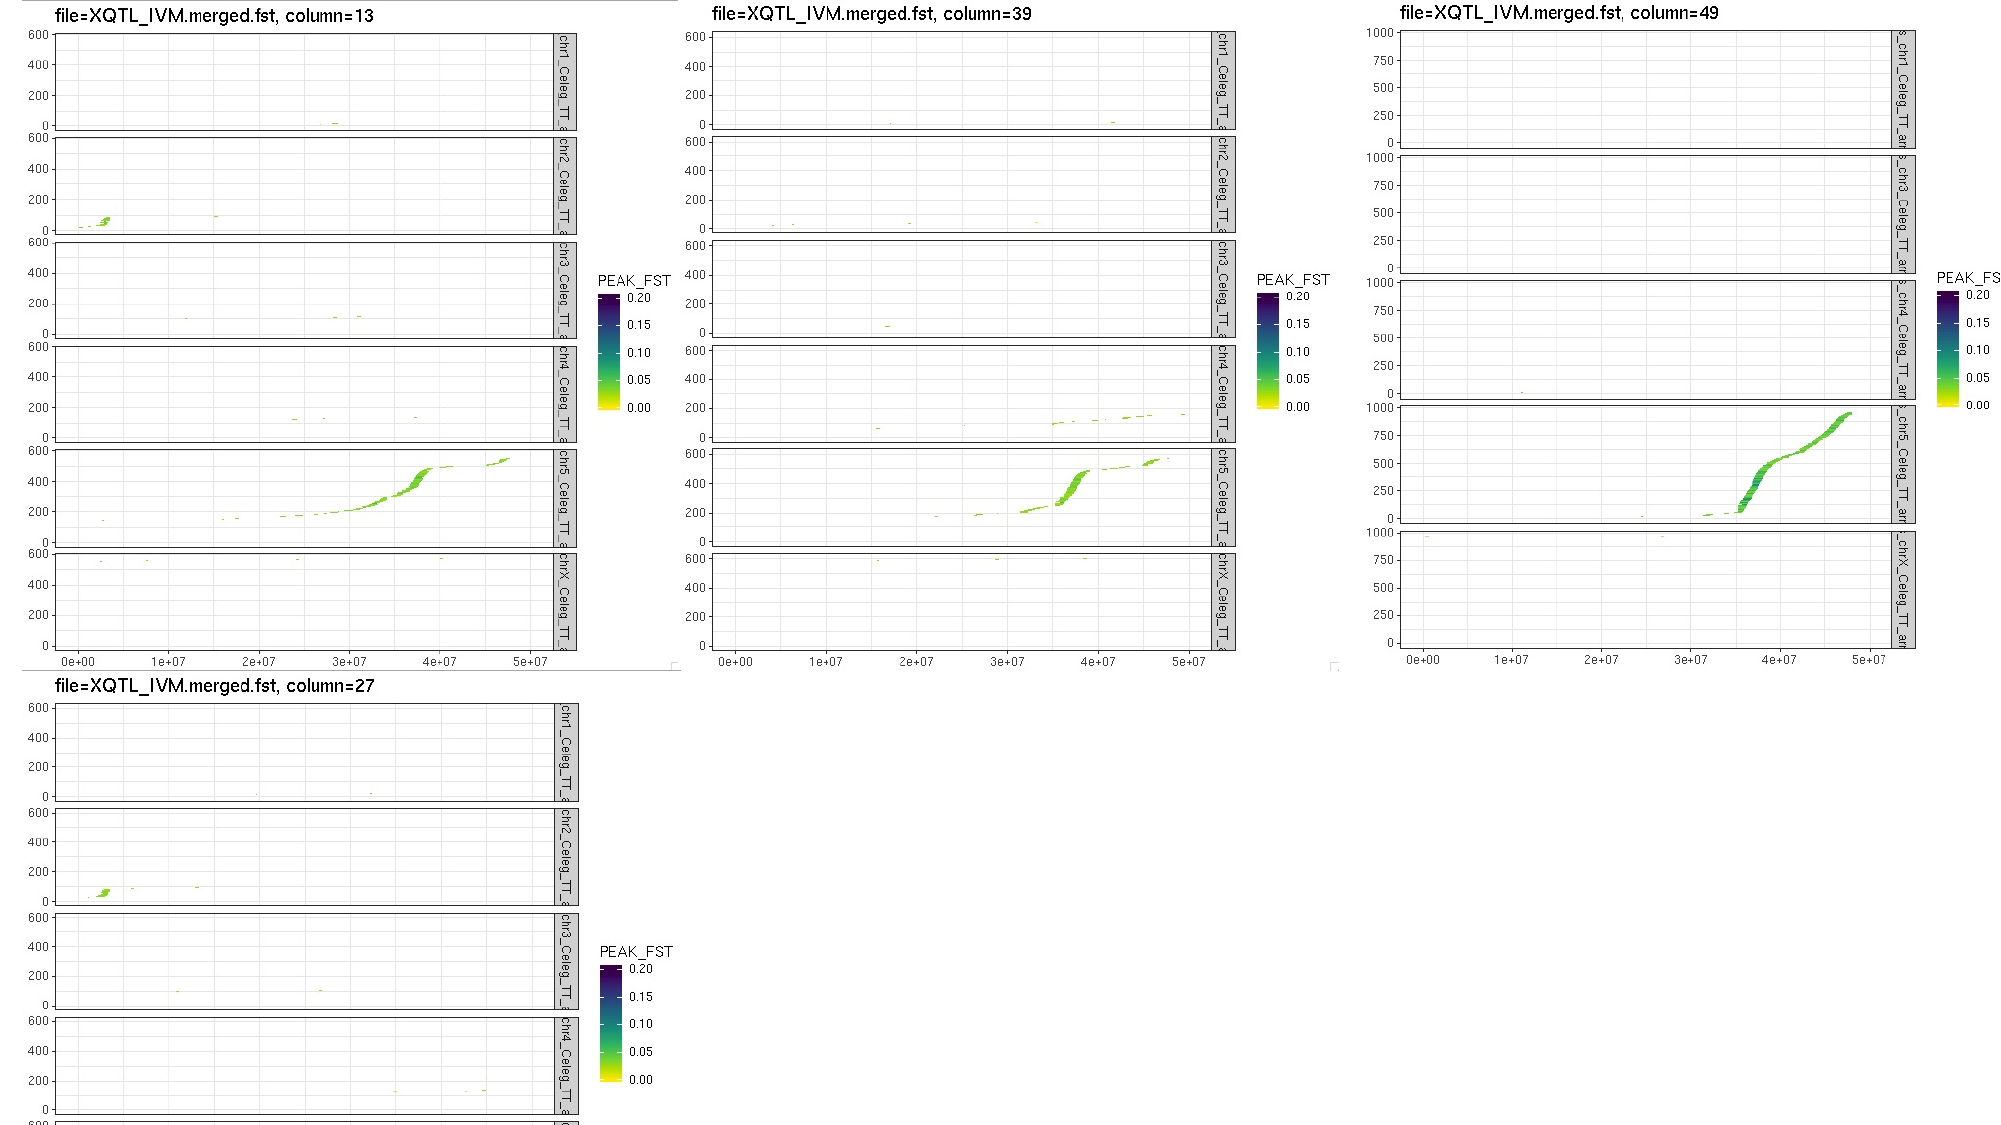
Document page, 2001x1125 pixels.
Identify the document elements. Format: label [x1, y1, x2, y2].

picture [1361, 0, 2000, 671]
picture [21, 0, 1339, 1125]
